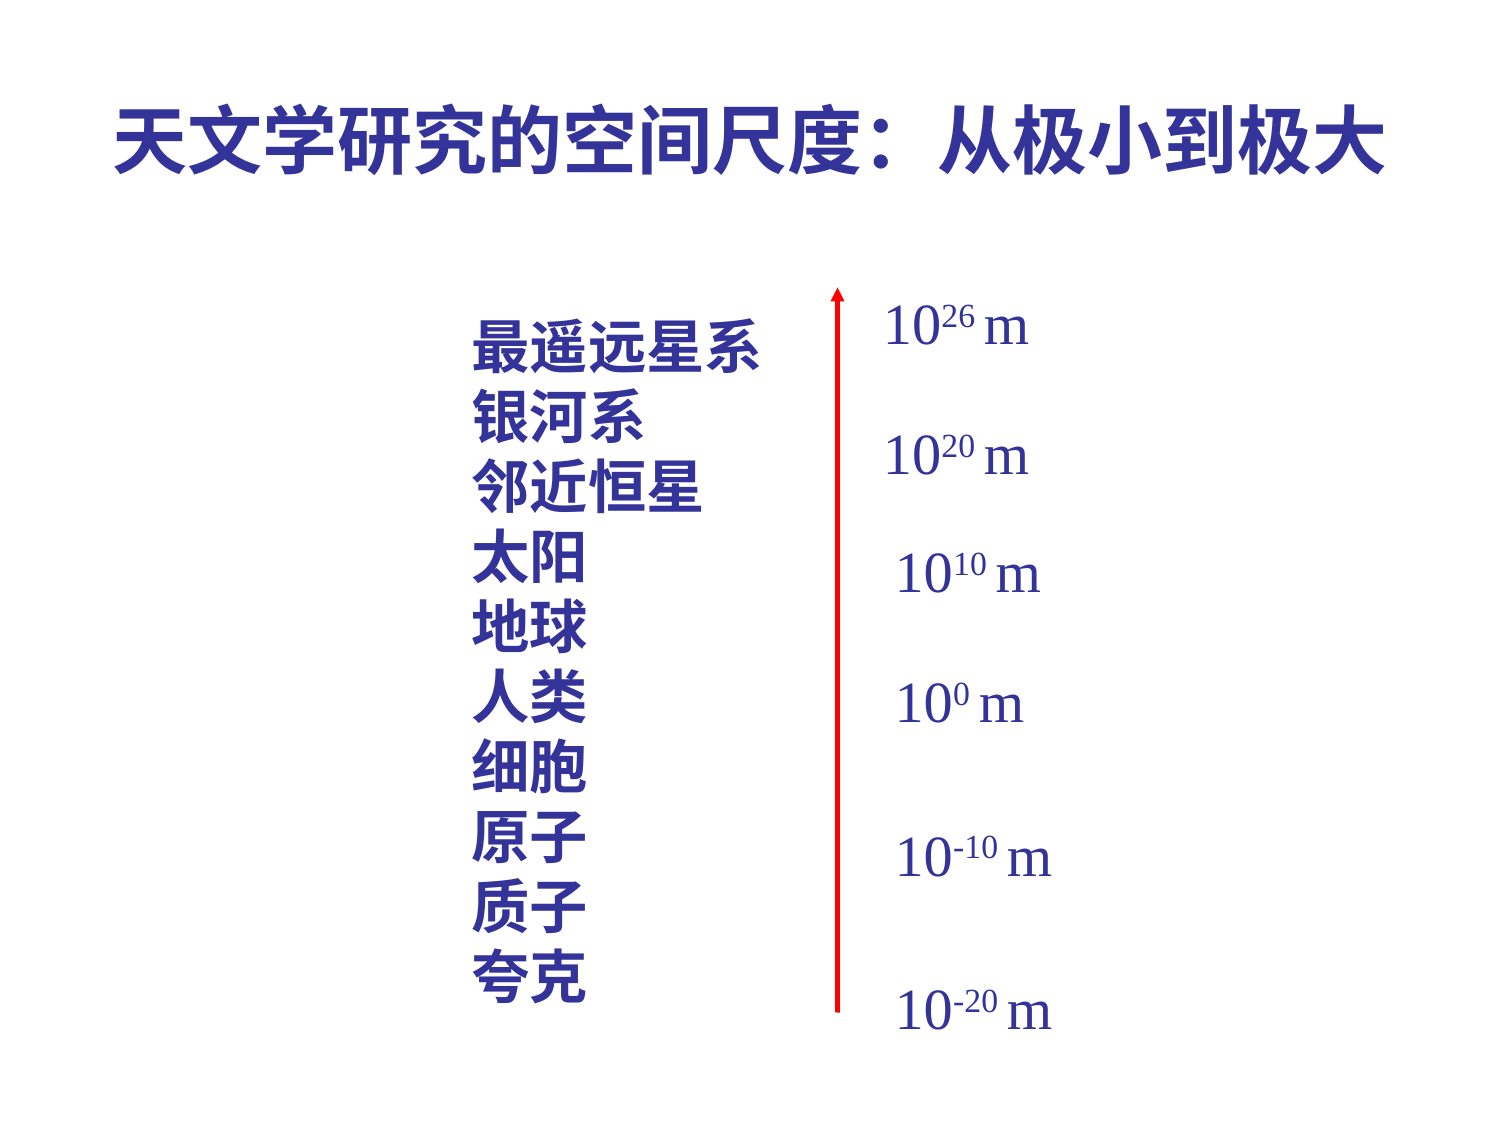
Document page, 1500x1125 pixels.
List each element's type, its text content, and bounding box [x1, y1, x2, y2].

text_box 1026 m [868, 278, 1069, 364]
text_box 1020 m [868, 408, 1069, 494]
text_box 10-20 m [879, 964, 1080, 1049]
text_box 10-10 m [879, 810, 1080, 896]
title 天文学研究的空间尺度：从极小到极大 [75, 100, 1425, 177]
text_box [831, 287, 844, 1013]
text_box 100 m [879, 657, 1080, 742]
text_box 最遥远星系 银河系 邻近恒星 太阳 地球 人类 细胞 原子 质子 夸克 [456, 302, 778, 1018]
text_box 1010 m [879, 527, 1080, 612]
